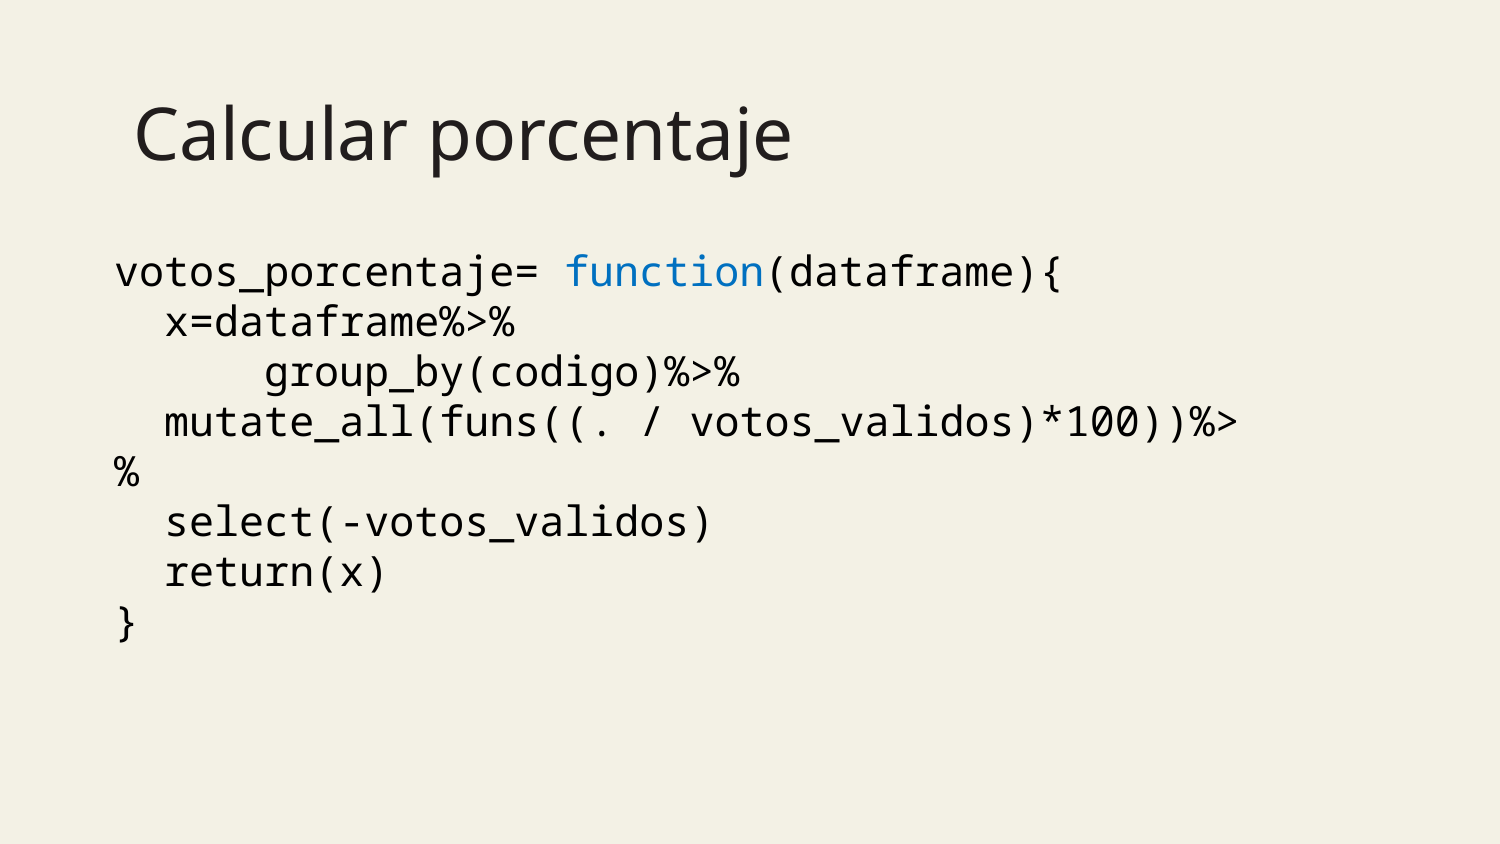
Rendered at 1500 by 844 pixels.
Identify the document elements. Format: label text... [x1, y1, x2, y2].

text_box votos_porcentaje= function(dataframe){ x=dataframe%>% group_by(codigo)%>% mutate_all(funs((. / votos_validos)*100))%>% select(-votos_validos) return(x) } [99, 237, 1260, 653]
title Calcular porcentaje [118, 72, 1382, 167]
